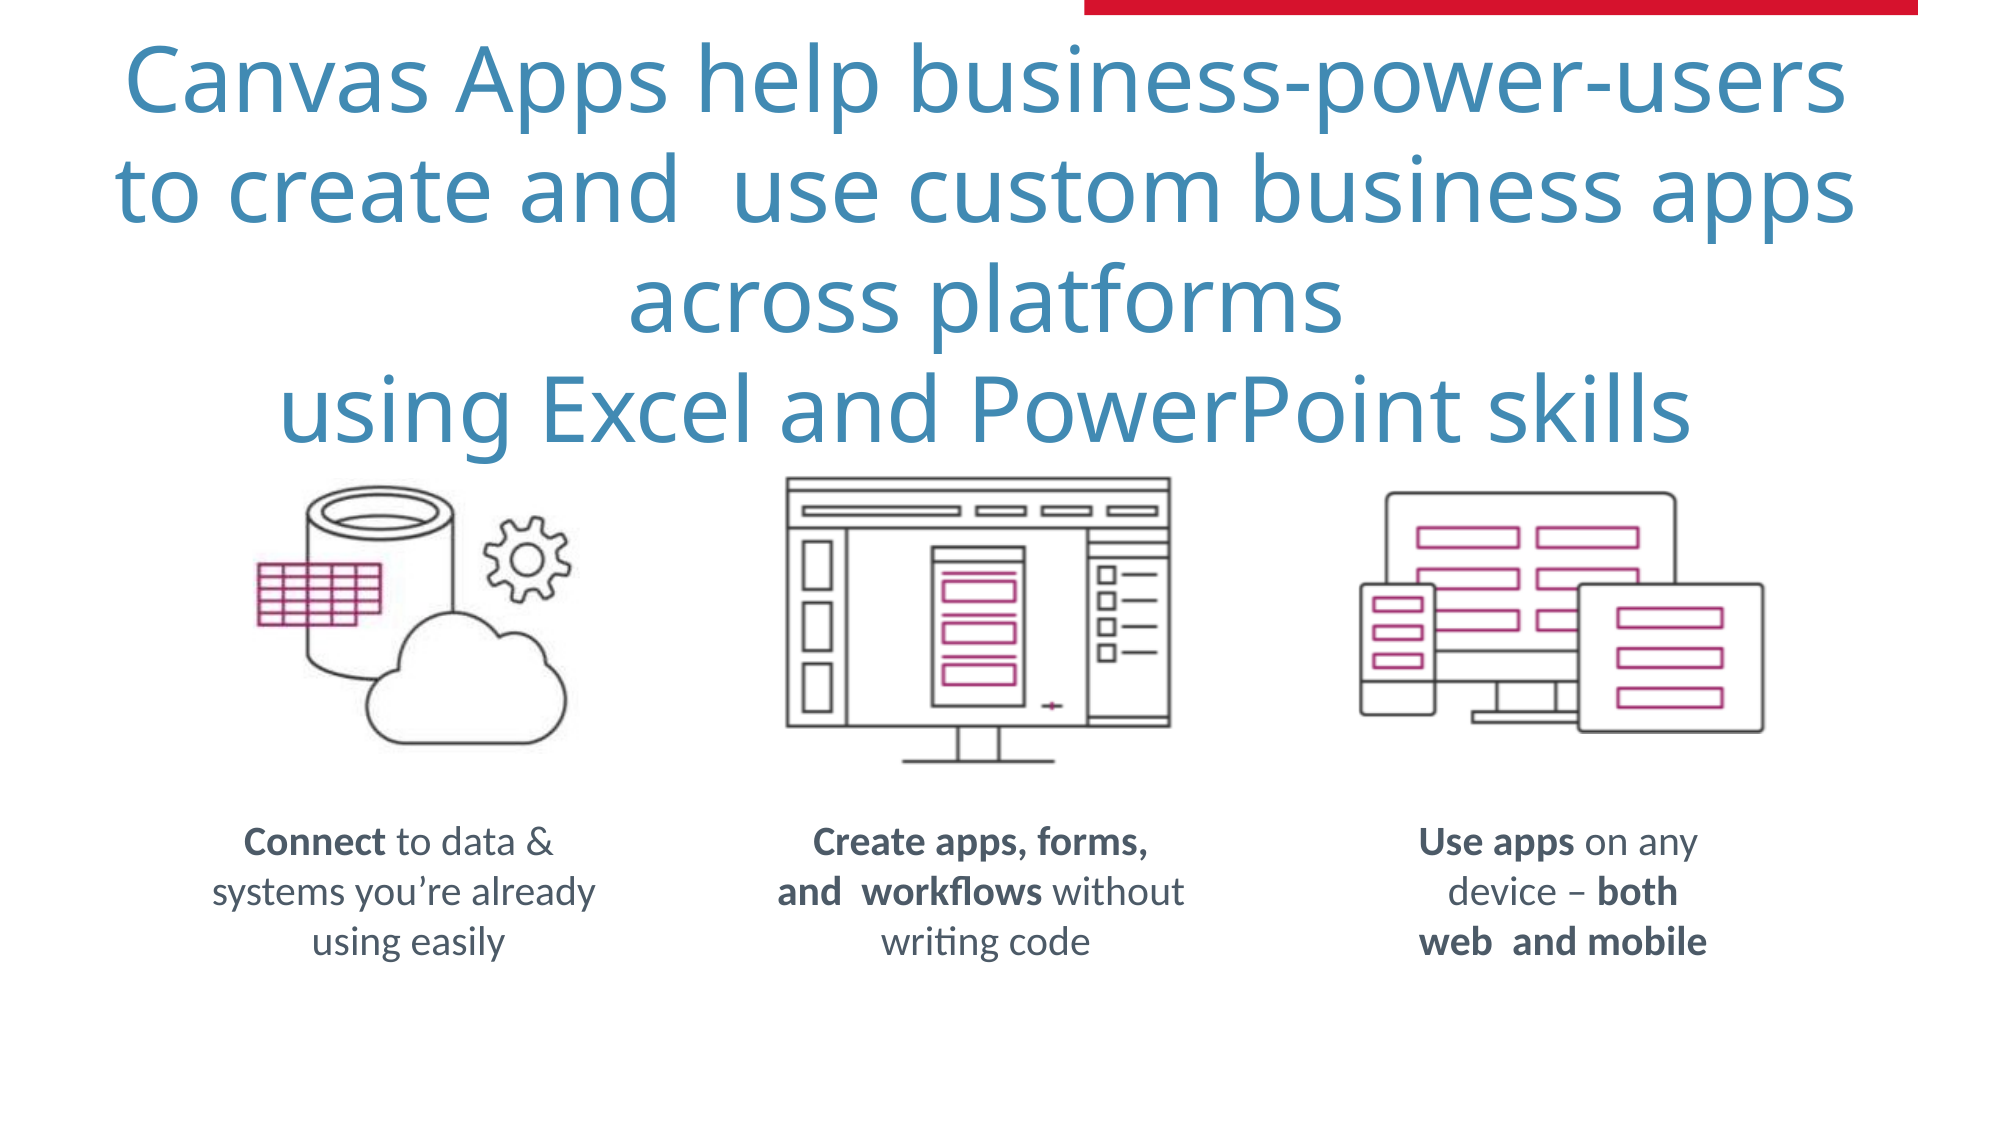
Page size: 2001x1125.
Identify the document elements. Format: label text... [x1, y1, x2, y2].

title Canvas Apps help business-power-users to create and use custom business apps across platforms using Excel and PowerPoint skills [79, 18, 1894, 461]
text_box [252, 478, 580, 754]
text_box Use apps on any device – both web and mobile [1406, 812, 1719, 965]
text_box Create apps, forms, and workflows without writing code [774, 812, 1187, 965]
text_box [784, 475, 1174, 765]
text_box [1358, 490, 1767, 734]
text_box [1084, 0, 1918, 16]
text_box Connect to data & systems you’re already using easily [209, 812, 598, 965]
